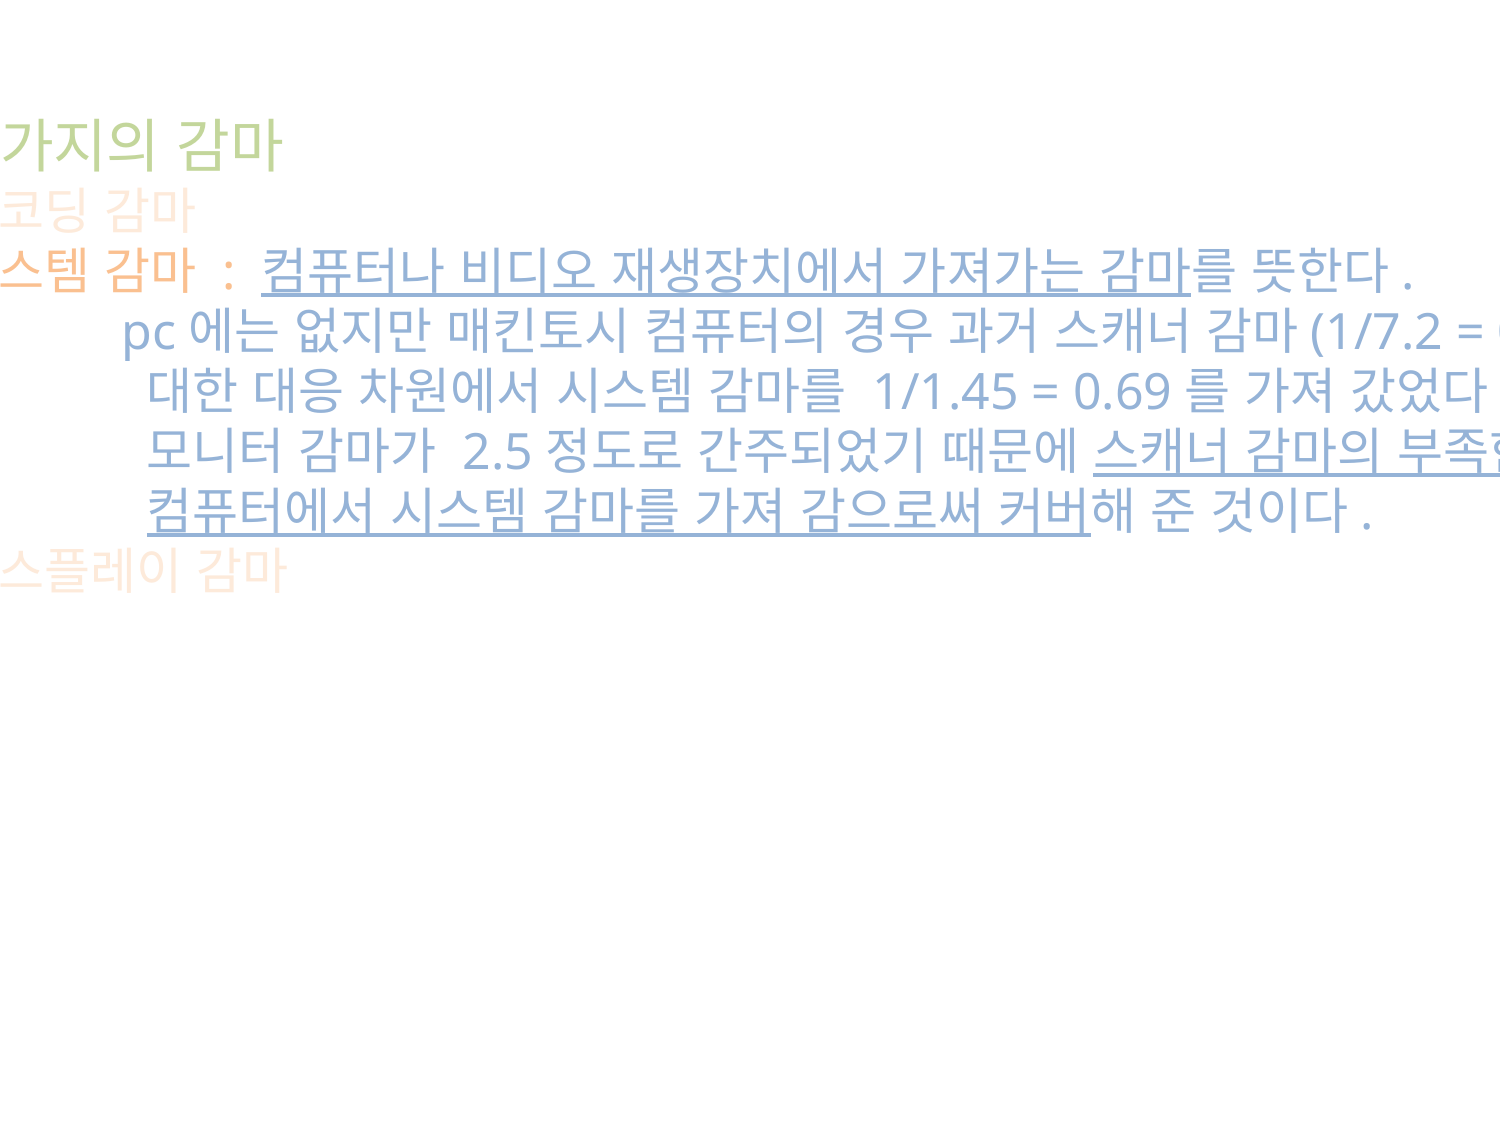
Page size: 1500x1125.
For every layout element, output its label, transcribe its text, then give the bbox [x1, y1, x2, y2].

text_box 3가지의 감마 인코딩 감마 시스템 감마 : 컴퓨터나 비디오 재생장치에서 가져가는 감마를 뜻한다. pc에는 없지만 매킨토시 컴퓨터의 경우 과거 스캐너 감마(1/7.2 = 0.58)에 대한 대응 차원에서 시스템 감마를 1/1.45 = 0.69를 가져 갔었다. 모니터 감마가 2.5정도로 간주되었기 때문에 스캐너 감마의 부족한 부분을 컴퓨터에서 시스템 감마를 가져 감으로써 커버해 준 것이다. 디스플레이 감마 [0, 101, 1500, 607]
